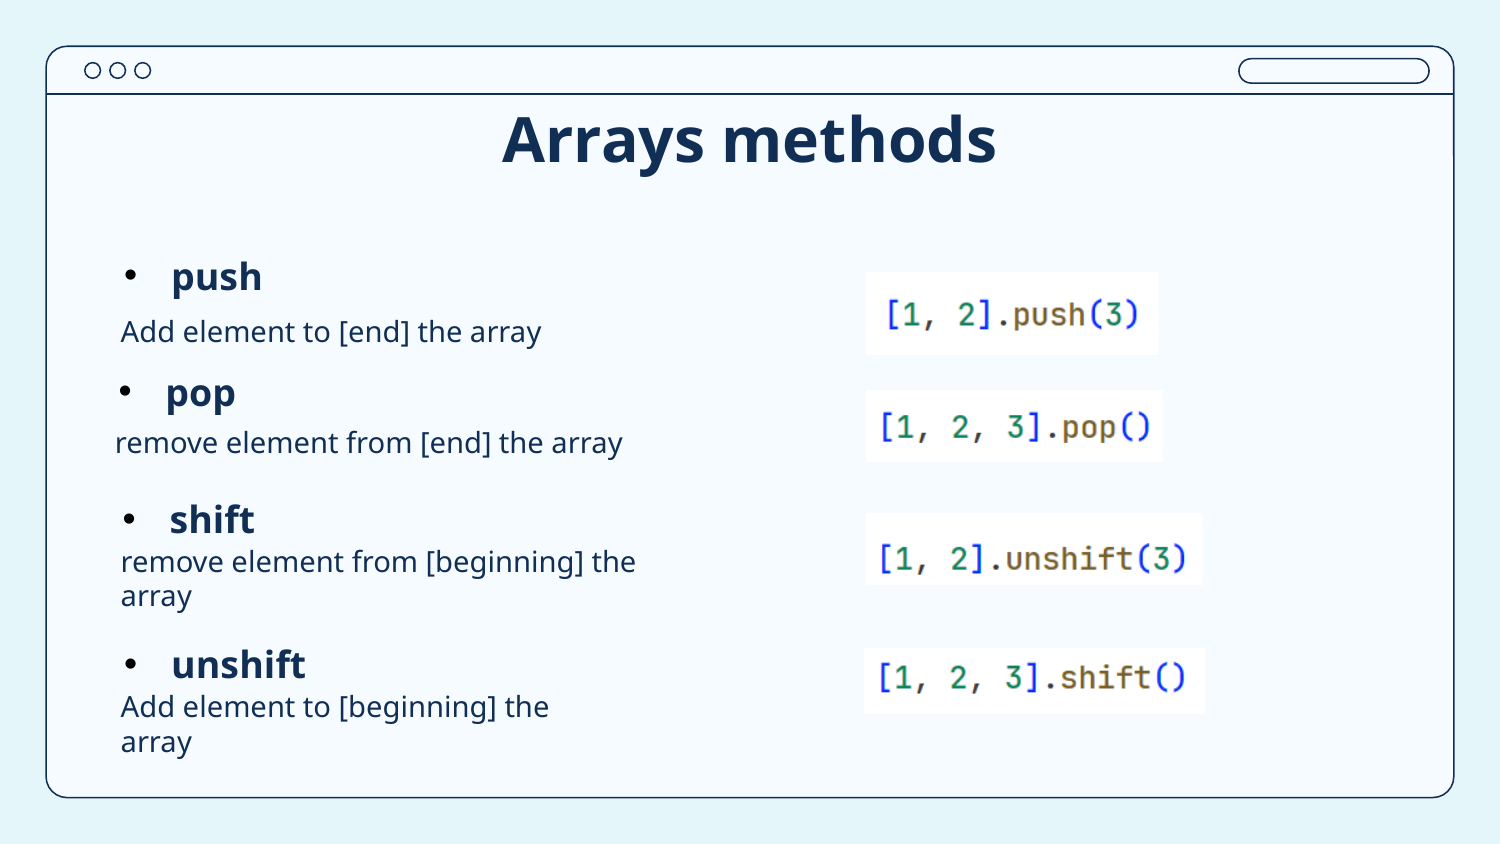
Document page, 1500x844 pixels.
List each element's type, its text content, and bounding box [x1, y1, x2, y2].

picture [864, 648, 1205, 715]
text_box remove element from [end] the array [100, 416, 680, 467]
text_box shift [107, 488, 271, 535]
text_box push [109, 245, 279, 305]
text_box Add element to [beginning] the array [105, 681, 577, 767]
text_box Add element to [end] the array [105, 305, 685, 356]
picture [865, 272, 1159, 355]
picture [865, 513, 1203, 586]
text_box remove element from [beginning] the array [105, 535, 685, 621]
picture [865, 390, 1163, 462]
text_box pop [103, 361, 252, 416]
text_box unshift [109, 633, 322, 681]
title Arrays methods [118, 85, 1382, 180]
